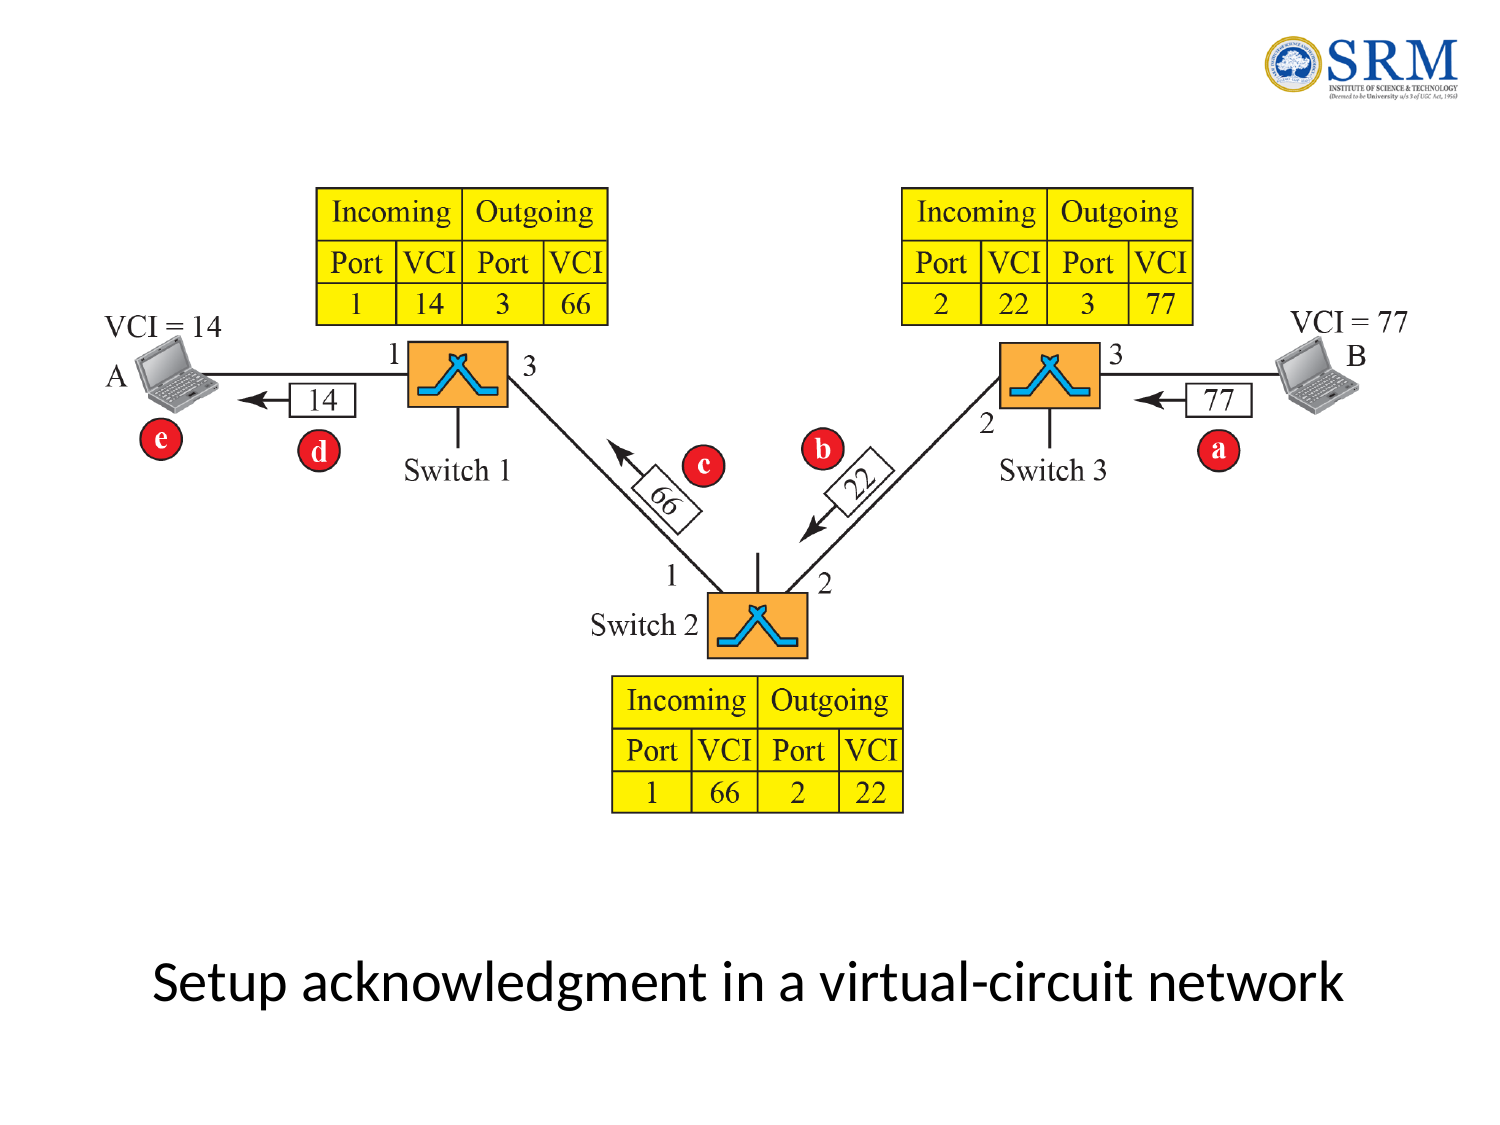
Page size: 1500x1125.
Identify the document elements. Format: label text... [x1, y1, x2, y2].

picture [99, 187, 1408, 815]
picture [1262, 24, 1463, 108]
text_box Setup acknowledgment in a virtual-circuit network [137, 935, 1363, 1022]
